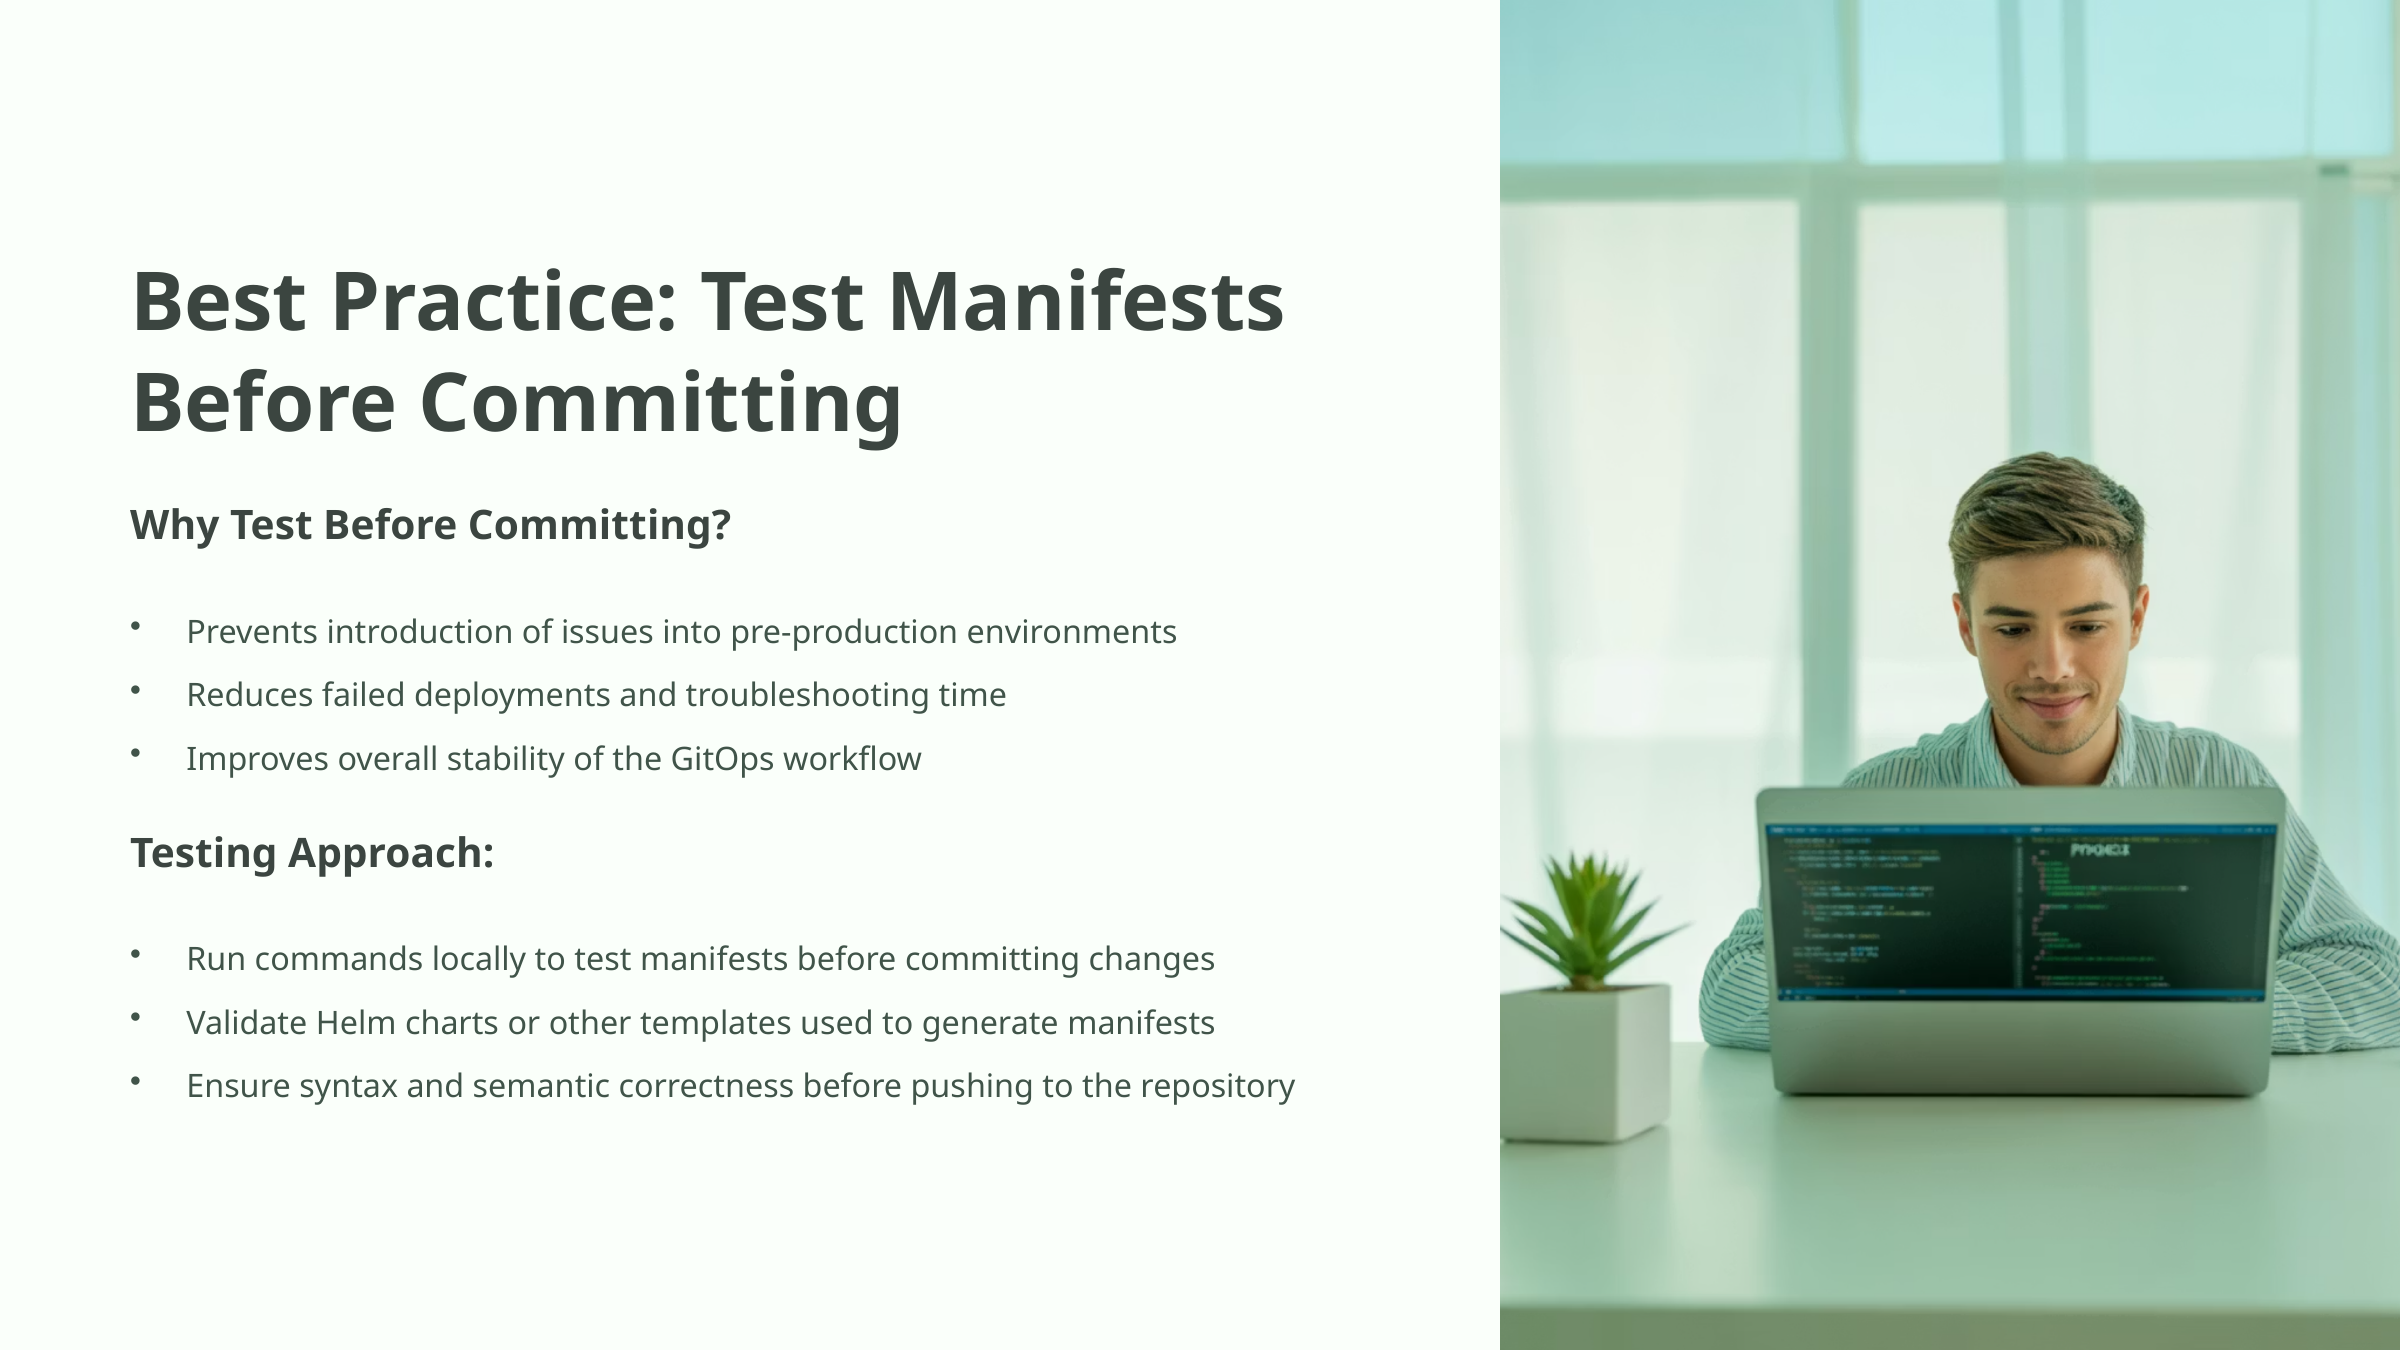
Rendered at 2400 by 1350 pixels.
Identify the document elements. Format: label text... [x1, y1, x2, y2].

text_box Best Practice: Test Manifests Before Committing [130, 245, 1370, 450]
picture [1499, 0, 2400, 1350]
text_box Run commands locally to test manifests before committing changes [130, 925, 1370, 978]
text_box Validate Helm charts or other templates used to generate manifests [130, 988, 1370, 1041]
text_box Improves overall stability of the GitOps workflow [130, 724, 1370, 777]
text_box Reduces failed deployments and troubleshooting time [130, 661, 1370, 714]
text_box Why Test Before Committing? [130, 497, 754, 549]
text_box Testing Approach: [130, 825, 538, 877]
text_box Prevents introduction of issues into pre-production environments [130, 597, 1370, 650]
text_box Ensure syntax and semantic correctness before pushing to the repository [130, 1052, 1370, 1105]
